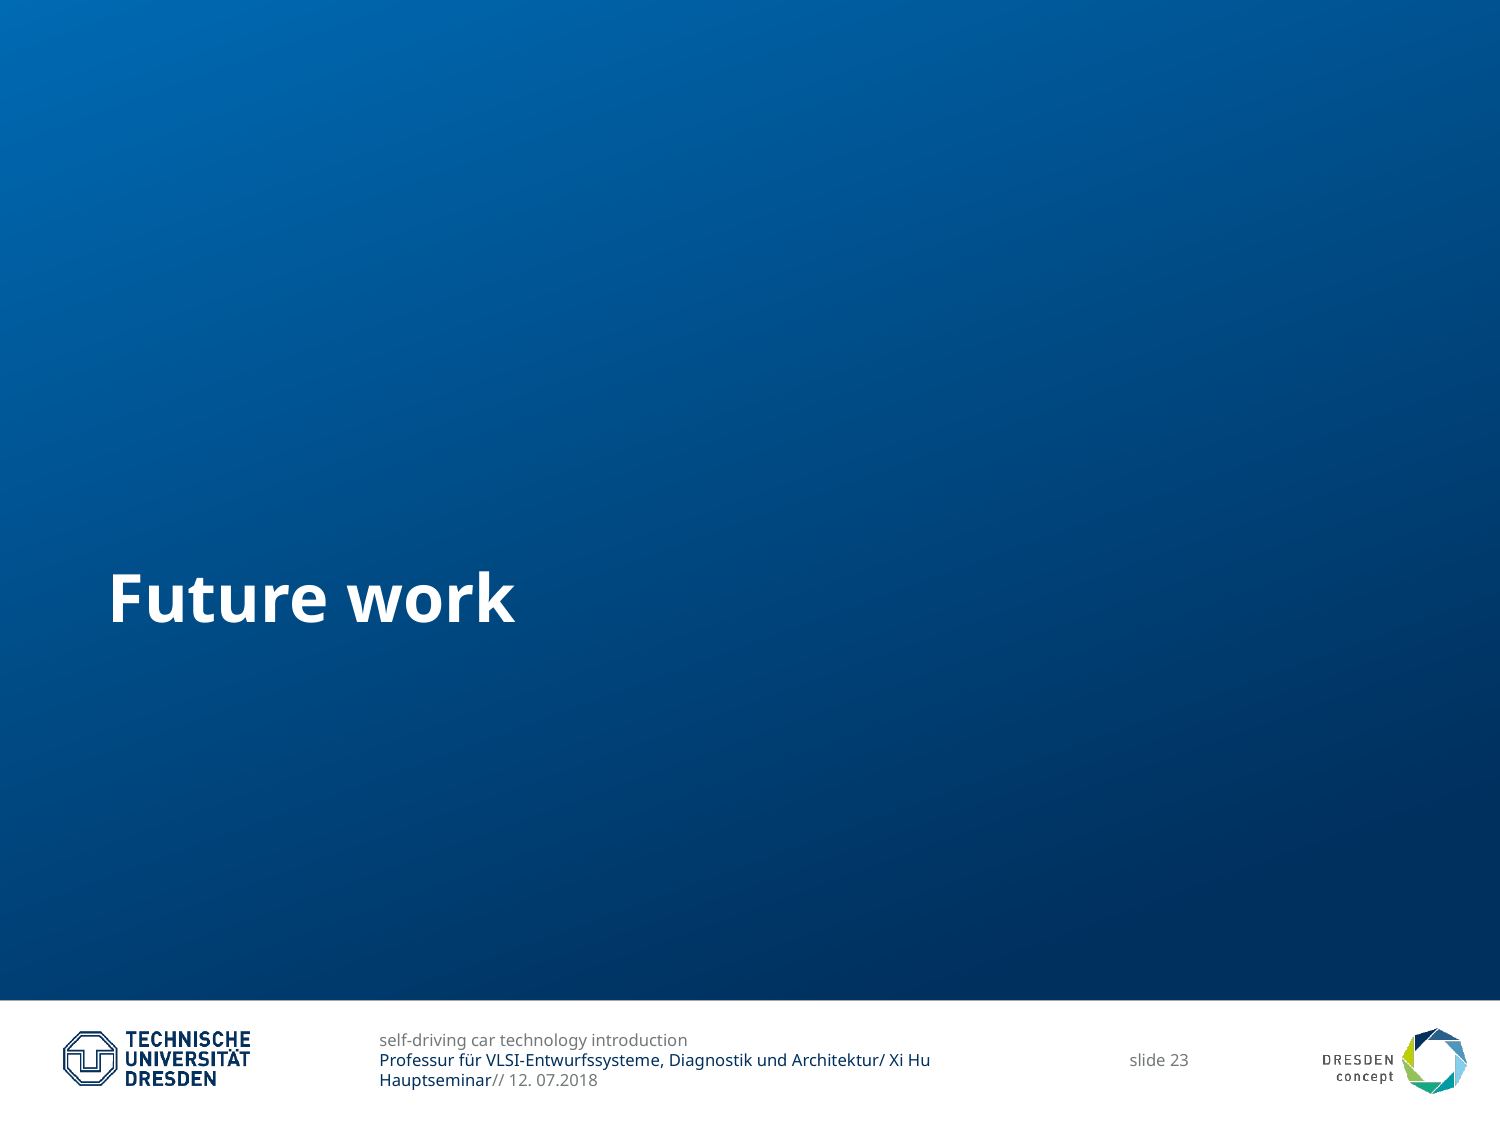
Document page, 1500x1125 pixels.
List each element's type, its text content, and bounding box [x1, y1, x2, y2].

picture [63, 1031, 250, 1086]
picture [1323, 1028, 1467, 1094]
title Future work [107, 555, 1410, 753]
